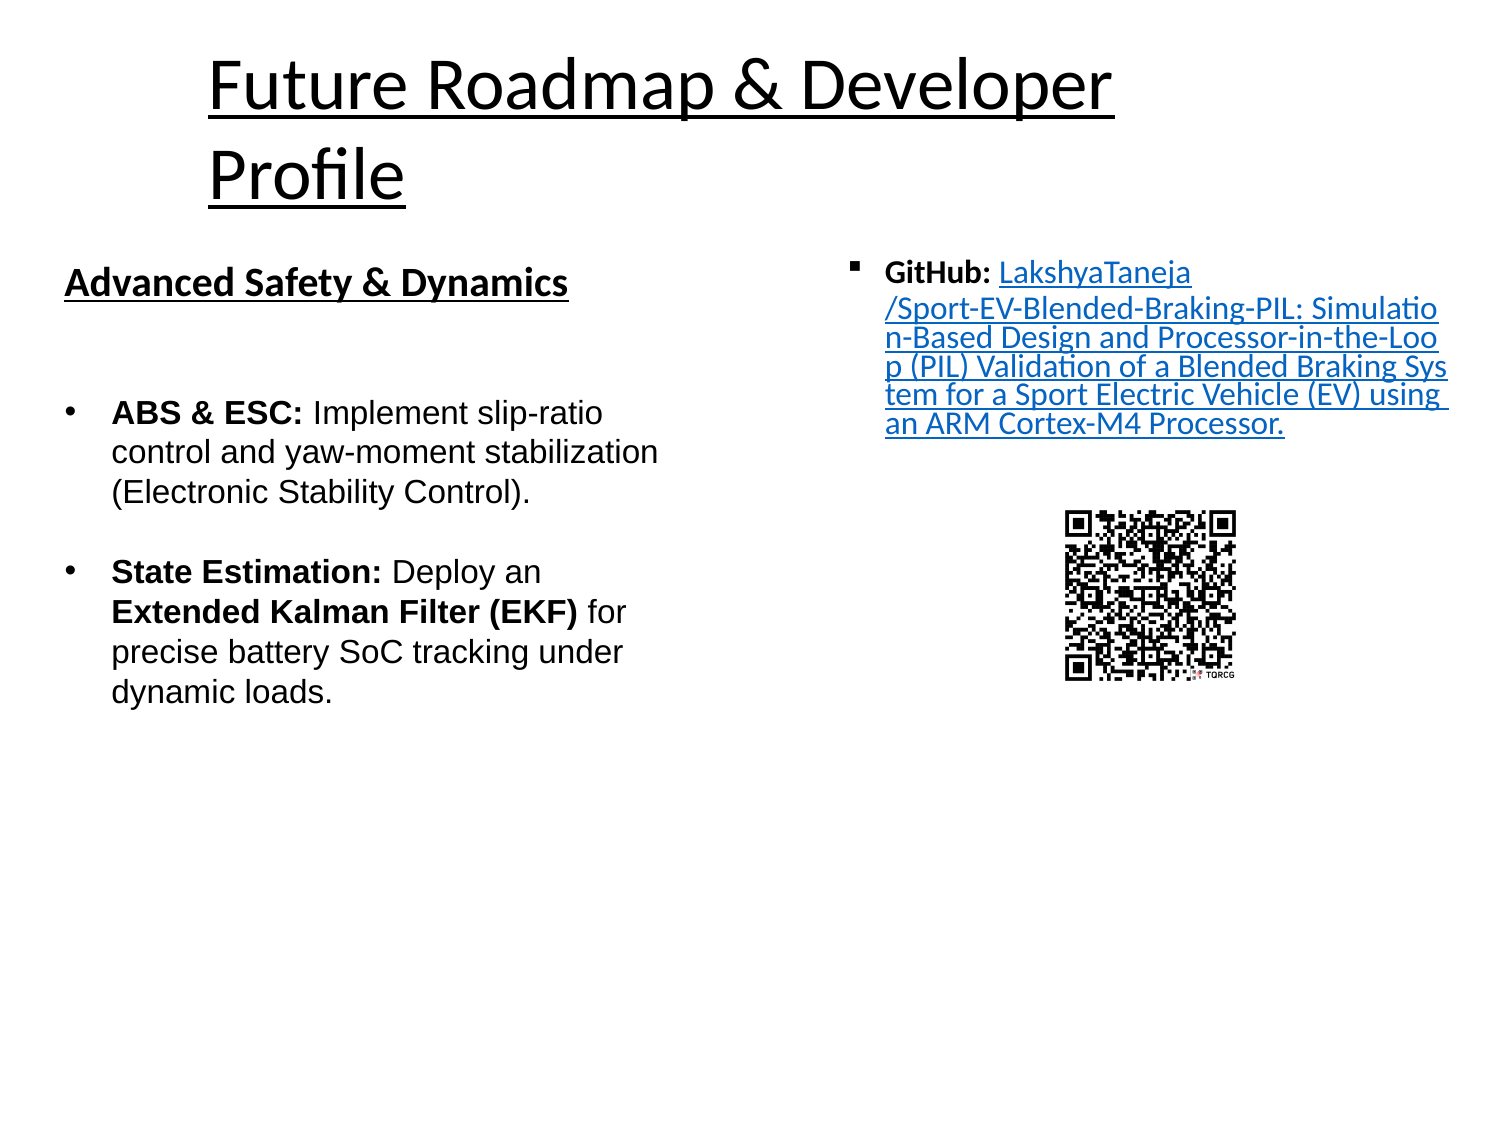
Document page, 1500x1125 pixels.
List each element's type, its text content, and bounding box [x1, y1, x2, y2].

text_box Future Roadmap & Developer Profile [193, 27, 1343, 223]
picture [1065, 510, 1236, 681]
text_box Advanced Safety & Dynamics [49, 247, 601, 313]
title ABS & ESC: Implement slip-ratio control and yaw-moment stabilization (Electronic Stability Control). State Estimation: Deploy an Extended Kalman Filter (EKF) for precise battery SoC tracking under dynamic loads. [49, 383, 713, 718]
list GitHub: LakshyaTaneja/Sport-EV-Blended-Braking-PIL: Simulation-Based Design and Processor-in-the-Loop (PIL) Validation of a Blended Braking System for a Sport Electric Vehicle (EV) using an ARM Cortex-M4 Processor. [832, 247, 1470, 1025]
